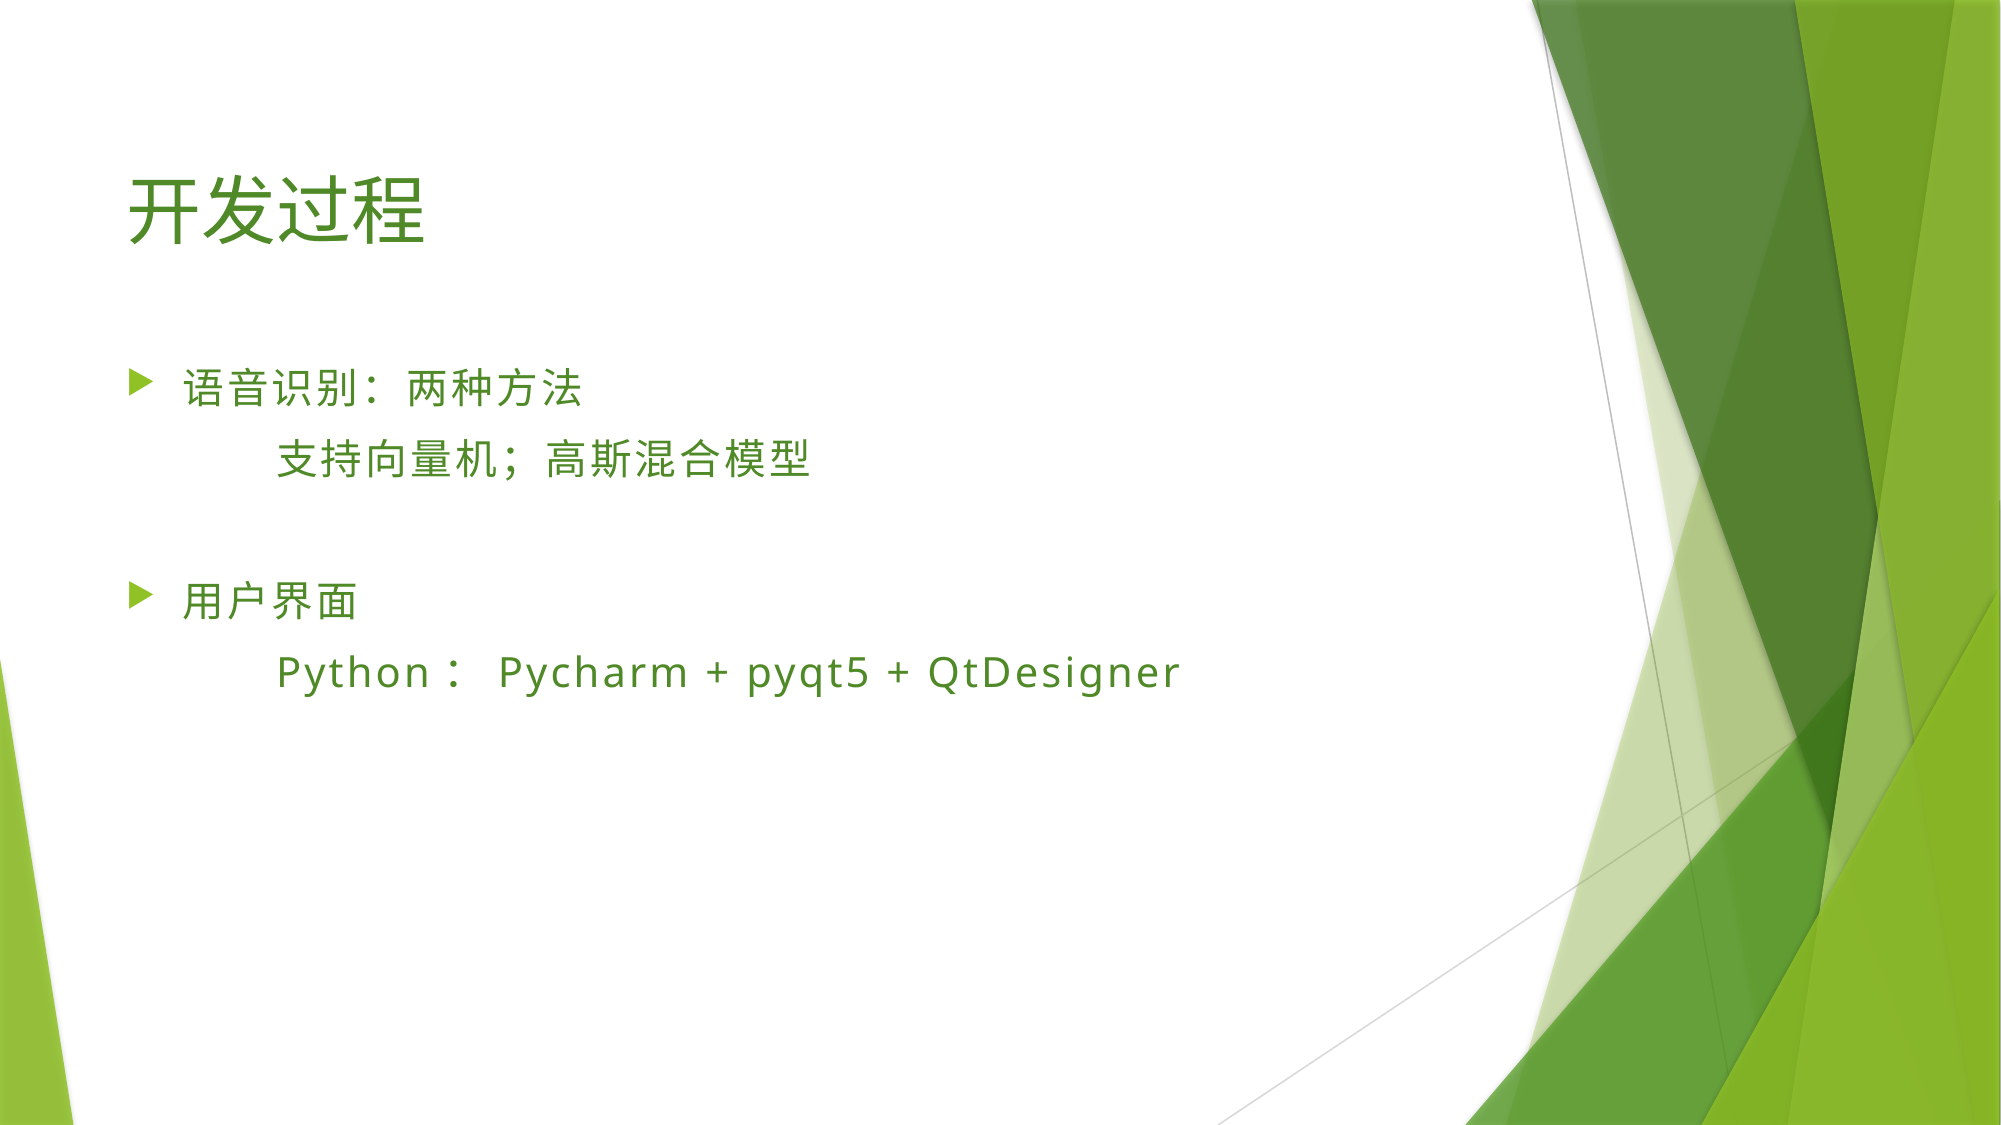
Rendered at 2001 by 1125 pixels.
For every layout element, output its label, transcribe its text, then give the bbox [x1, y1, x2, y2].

title 开发过程 [111, 99, 1522, 317]
list 语音识别：两种方法 支持向量机；高斯混合模型 用户界面 Python：Pycharm + pyqt5 + QtDesigner [111, 354, 1522, 992]
